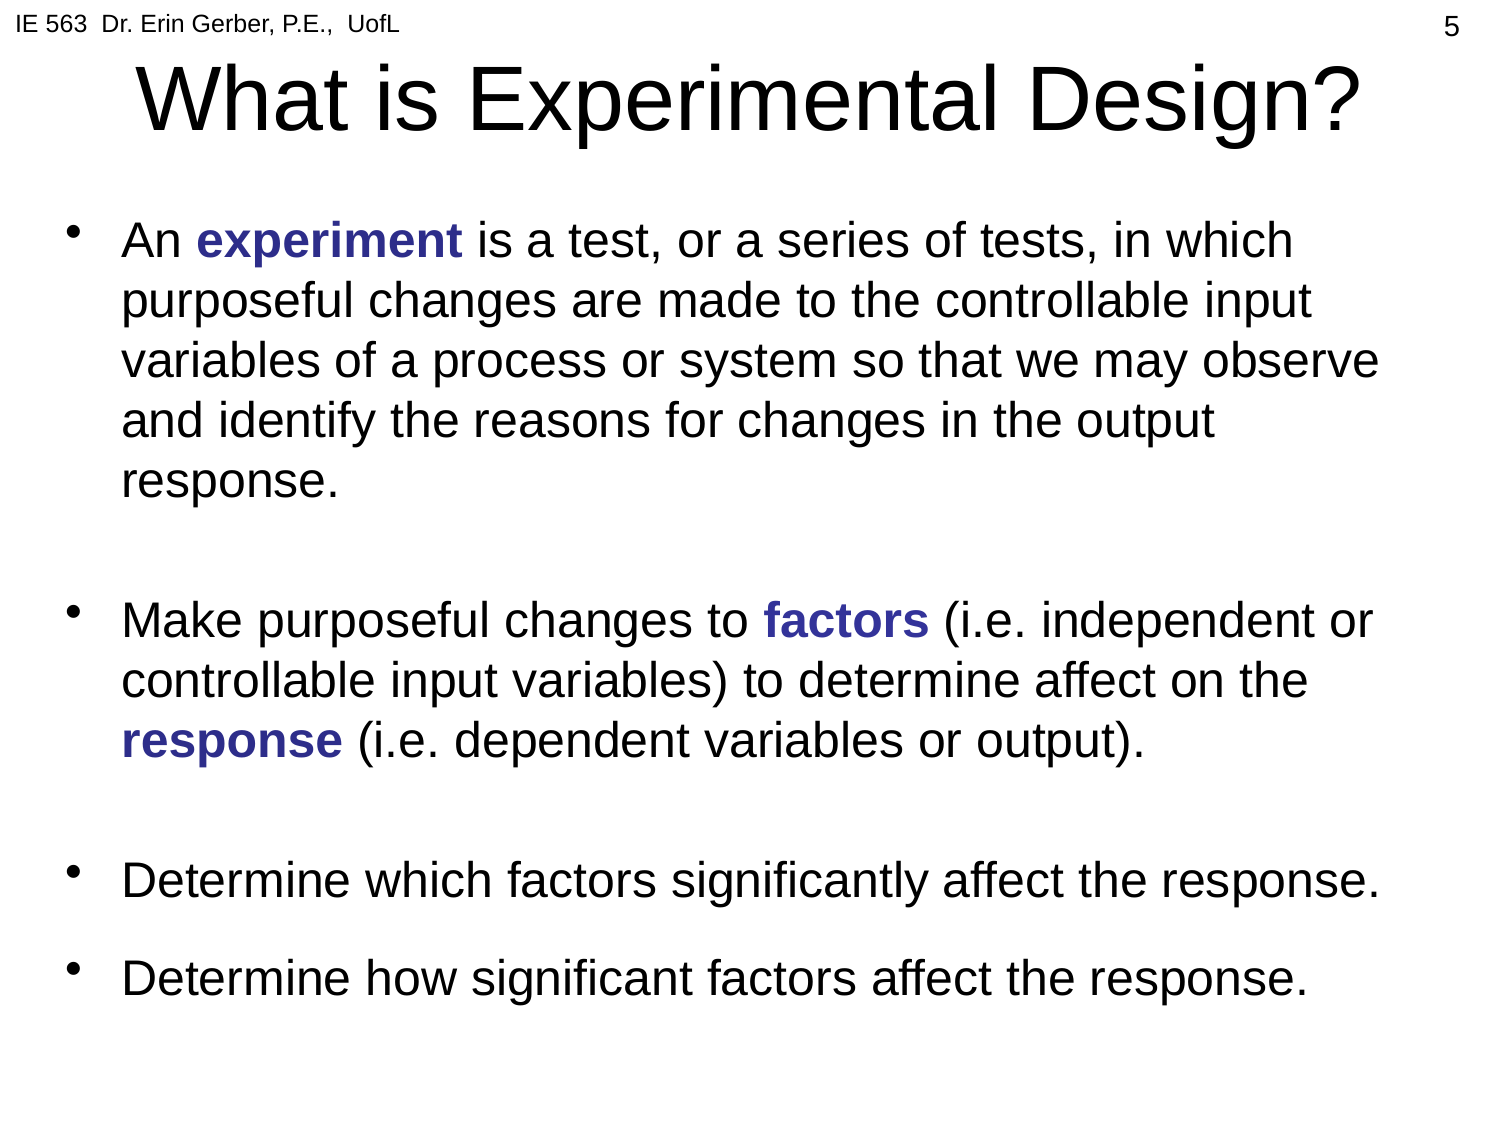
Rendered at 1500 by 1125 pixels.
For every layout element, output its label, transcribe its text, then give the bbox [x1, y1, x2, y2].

footer IE 563 Dr. Erin Gerber, P.E., UofL [0, 0, 626, 79]
slide_number 5 [1124, 0, 1476, 79]
list An experiment is a test, or a series of tests, in which purposeful changes are made to the controllable input variables of a process or system so that we may observe and identify the reasons for changes in the output response. Make purposeful changes to factors (i.e. independent or controllable input variables) to determine affect on the response (i.e. dependent variables or output). Determine which factors significantly affect the response. Determine how significant factors affect the response. [49, 199, 1451, 876]
title What is Experimental Design? [74, 0, 1426, 188]
